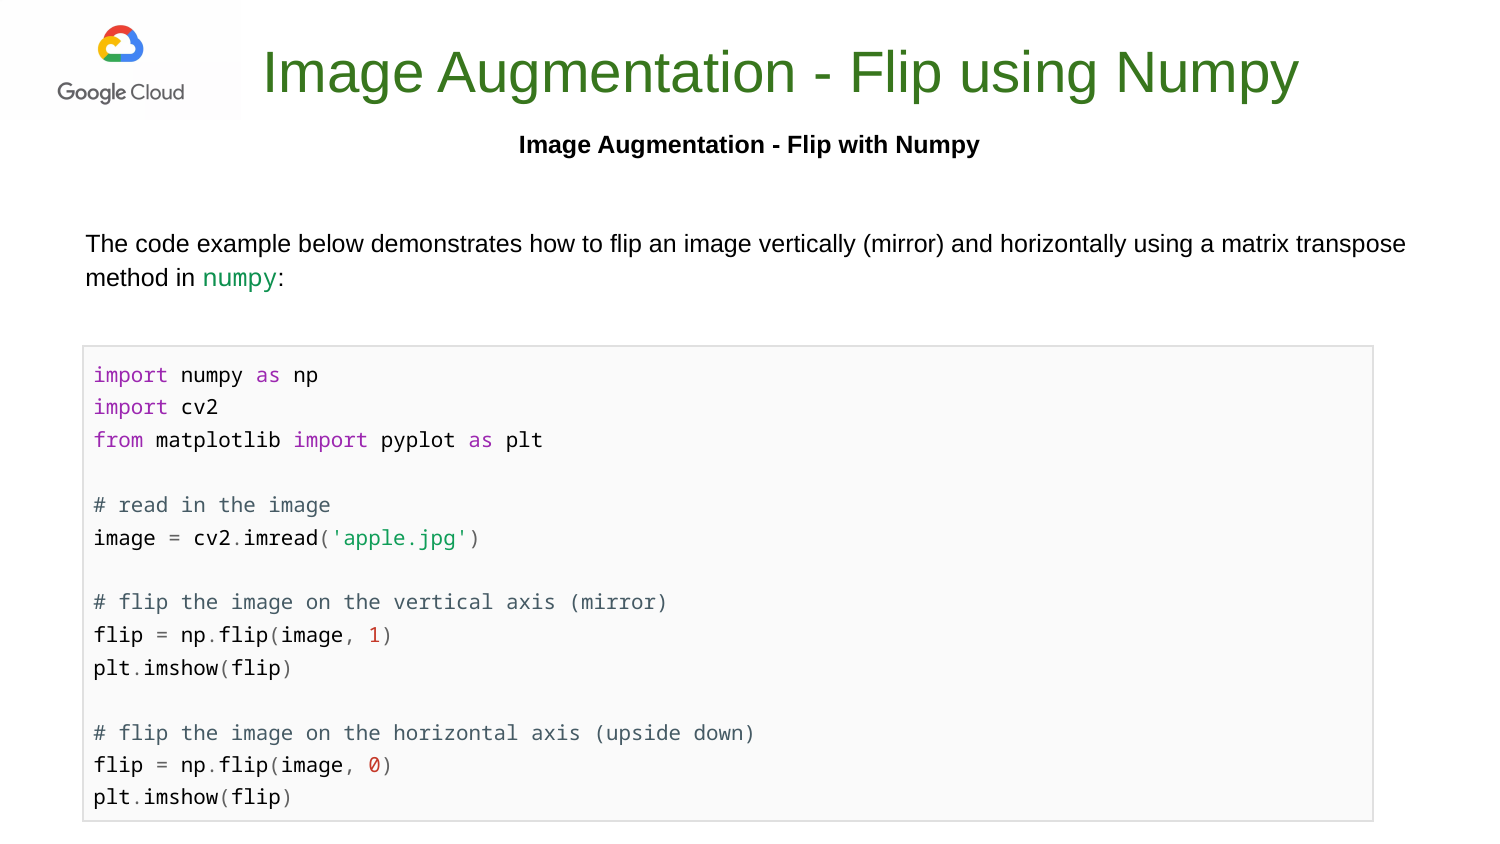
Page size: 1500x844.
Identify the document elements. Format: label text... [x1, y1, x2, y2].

table_header import numpy as np import cv2 from matplotlib import pyplot as plt # read in the image image = cv2.imread('apple.jpg') # flip the image on the vertical axis (mirror) flip = np.flip(image, 1) plt.imshow(flip) # flip the image on the horizontal axis (upside down) flip = np.flip(image, 0) plt.imshow(flip) [84, 347, 1372, 820]
text_box Image Augmentation - Flip with Numpy The code example below demonstrates how to flip an image vertically (mirror) and horizontally using a matrix transpose method in numpy: [70, 109, 1430, 799]
subtitle Image Augmentation - Flip using Numpy [244, 19, 1481, 150]
picture [0, 0, 241, 121]
